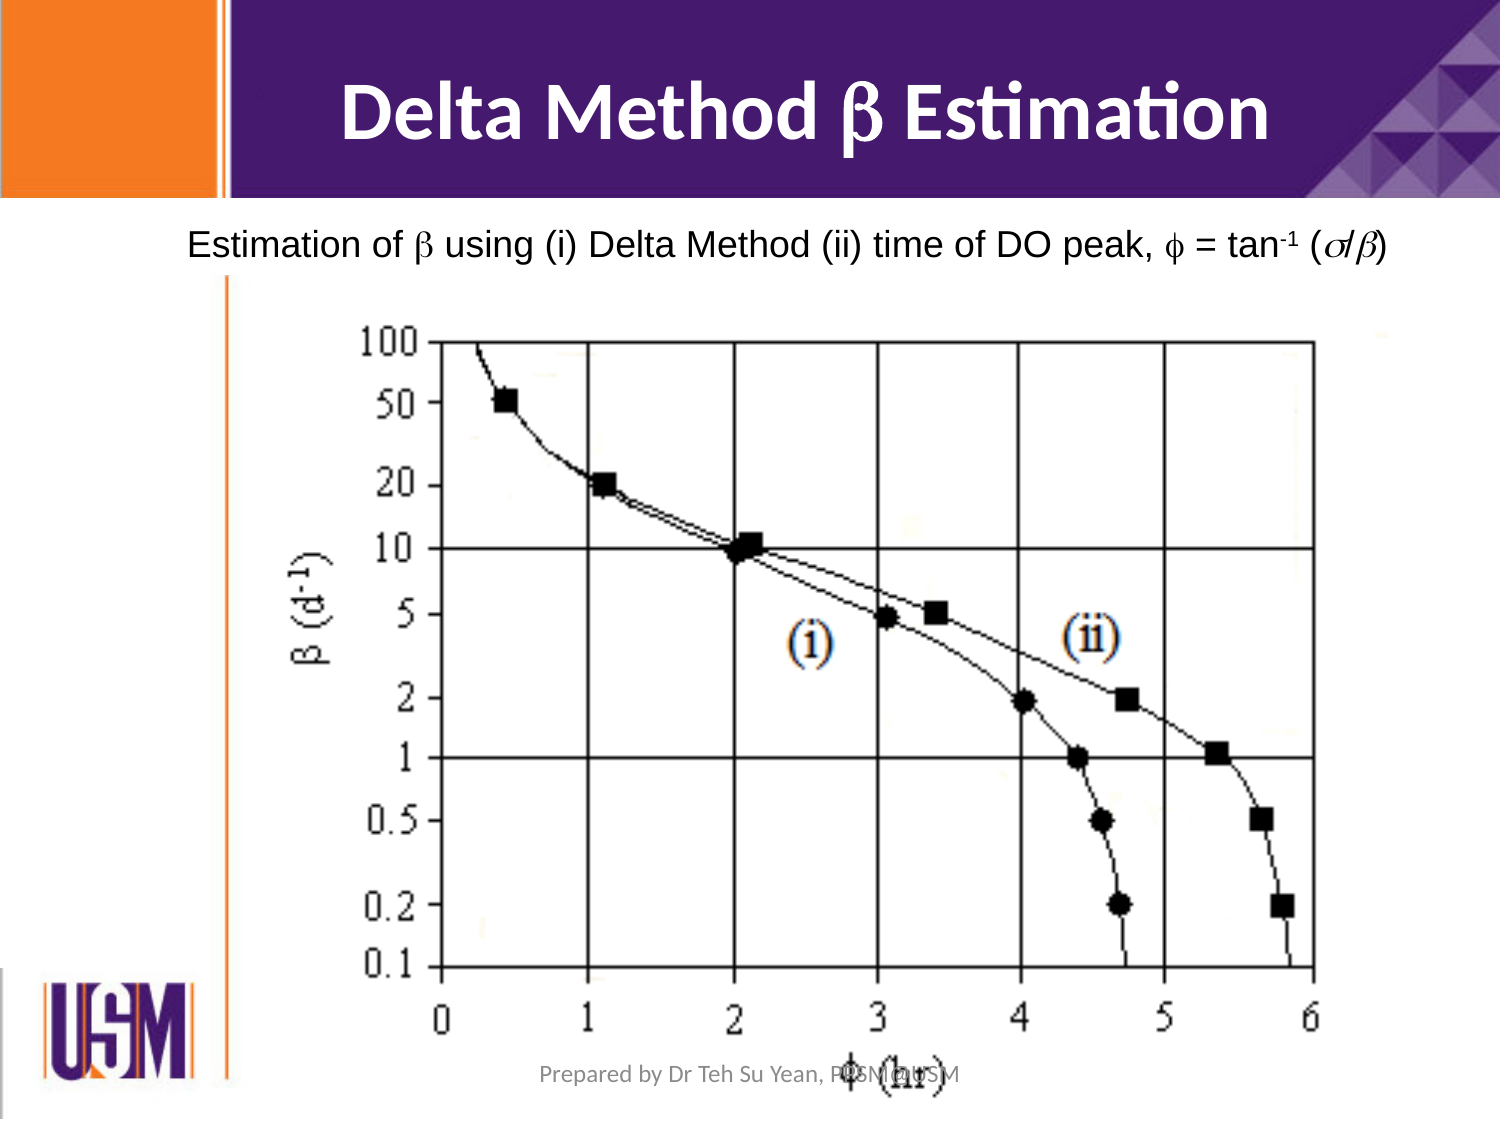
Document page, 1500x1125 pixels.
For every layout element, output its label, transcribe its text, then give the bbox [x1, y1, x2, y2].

picture [0, 0, 1500, 198]
text_box Estimation of  using (i) Delta Method (ii) time of DO peak,  = tan-1 (/) [137, 212, 1438, 273]
picture [0, 275, 252, 1119]
picture [262, 296, 1388, 1125]
